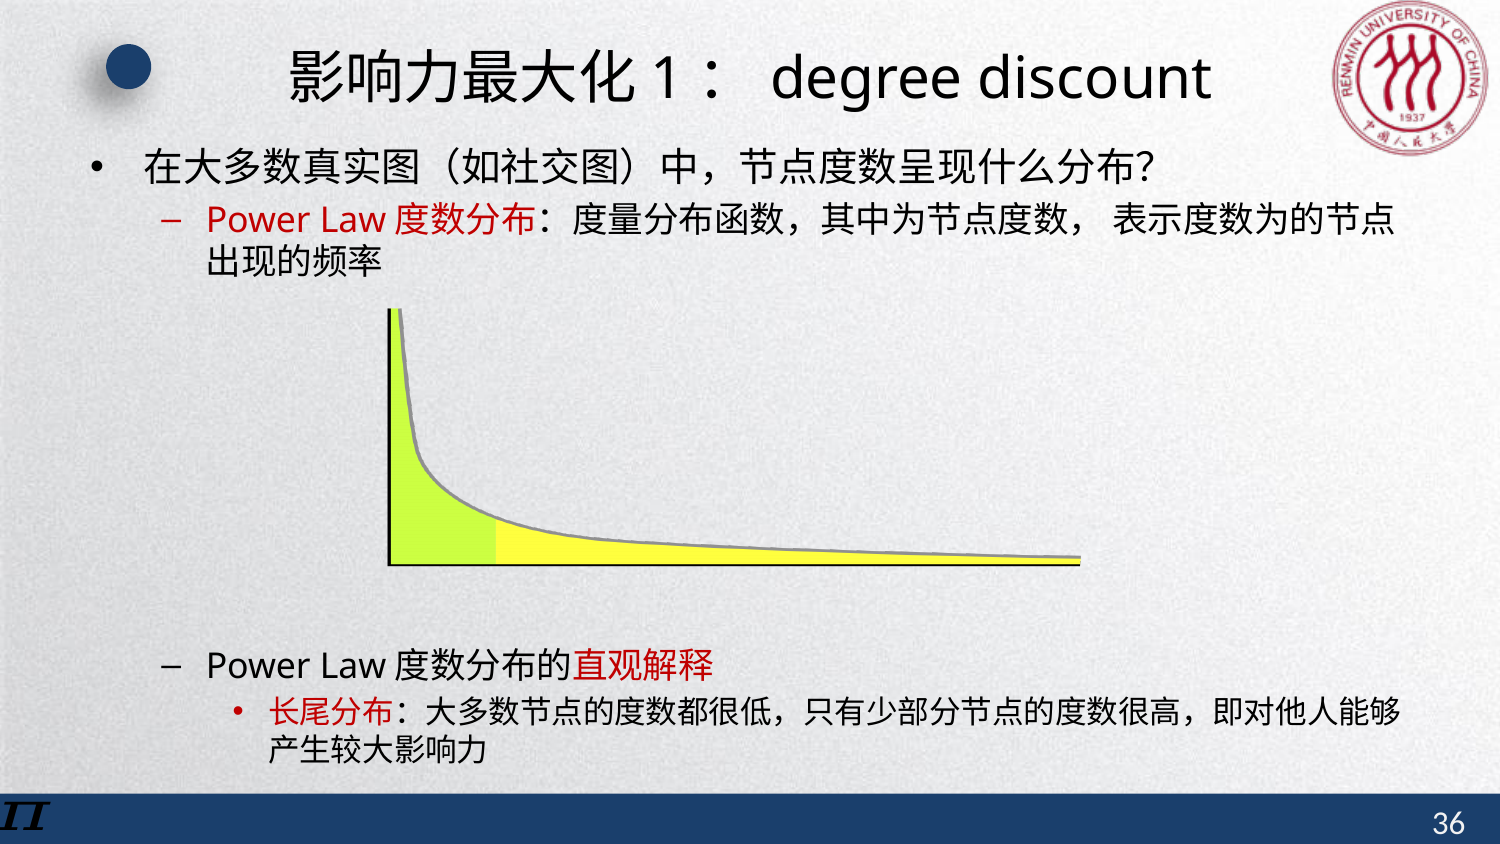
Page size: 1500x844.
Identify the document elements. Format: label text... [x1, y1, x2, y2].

title 影响力最大化1：degree discount [75, 33, 1425, 116]
picture [0, 0, 1500, 793]
